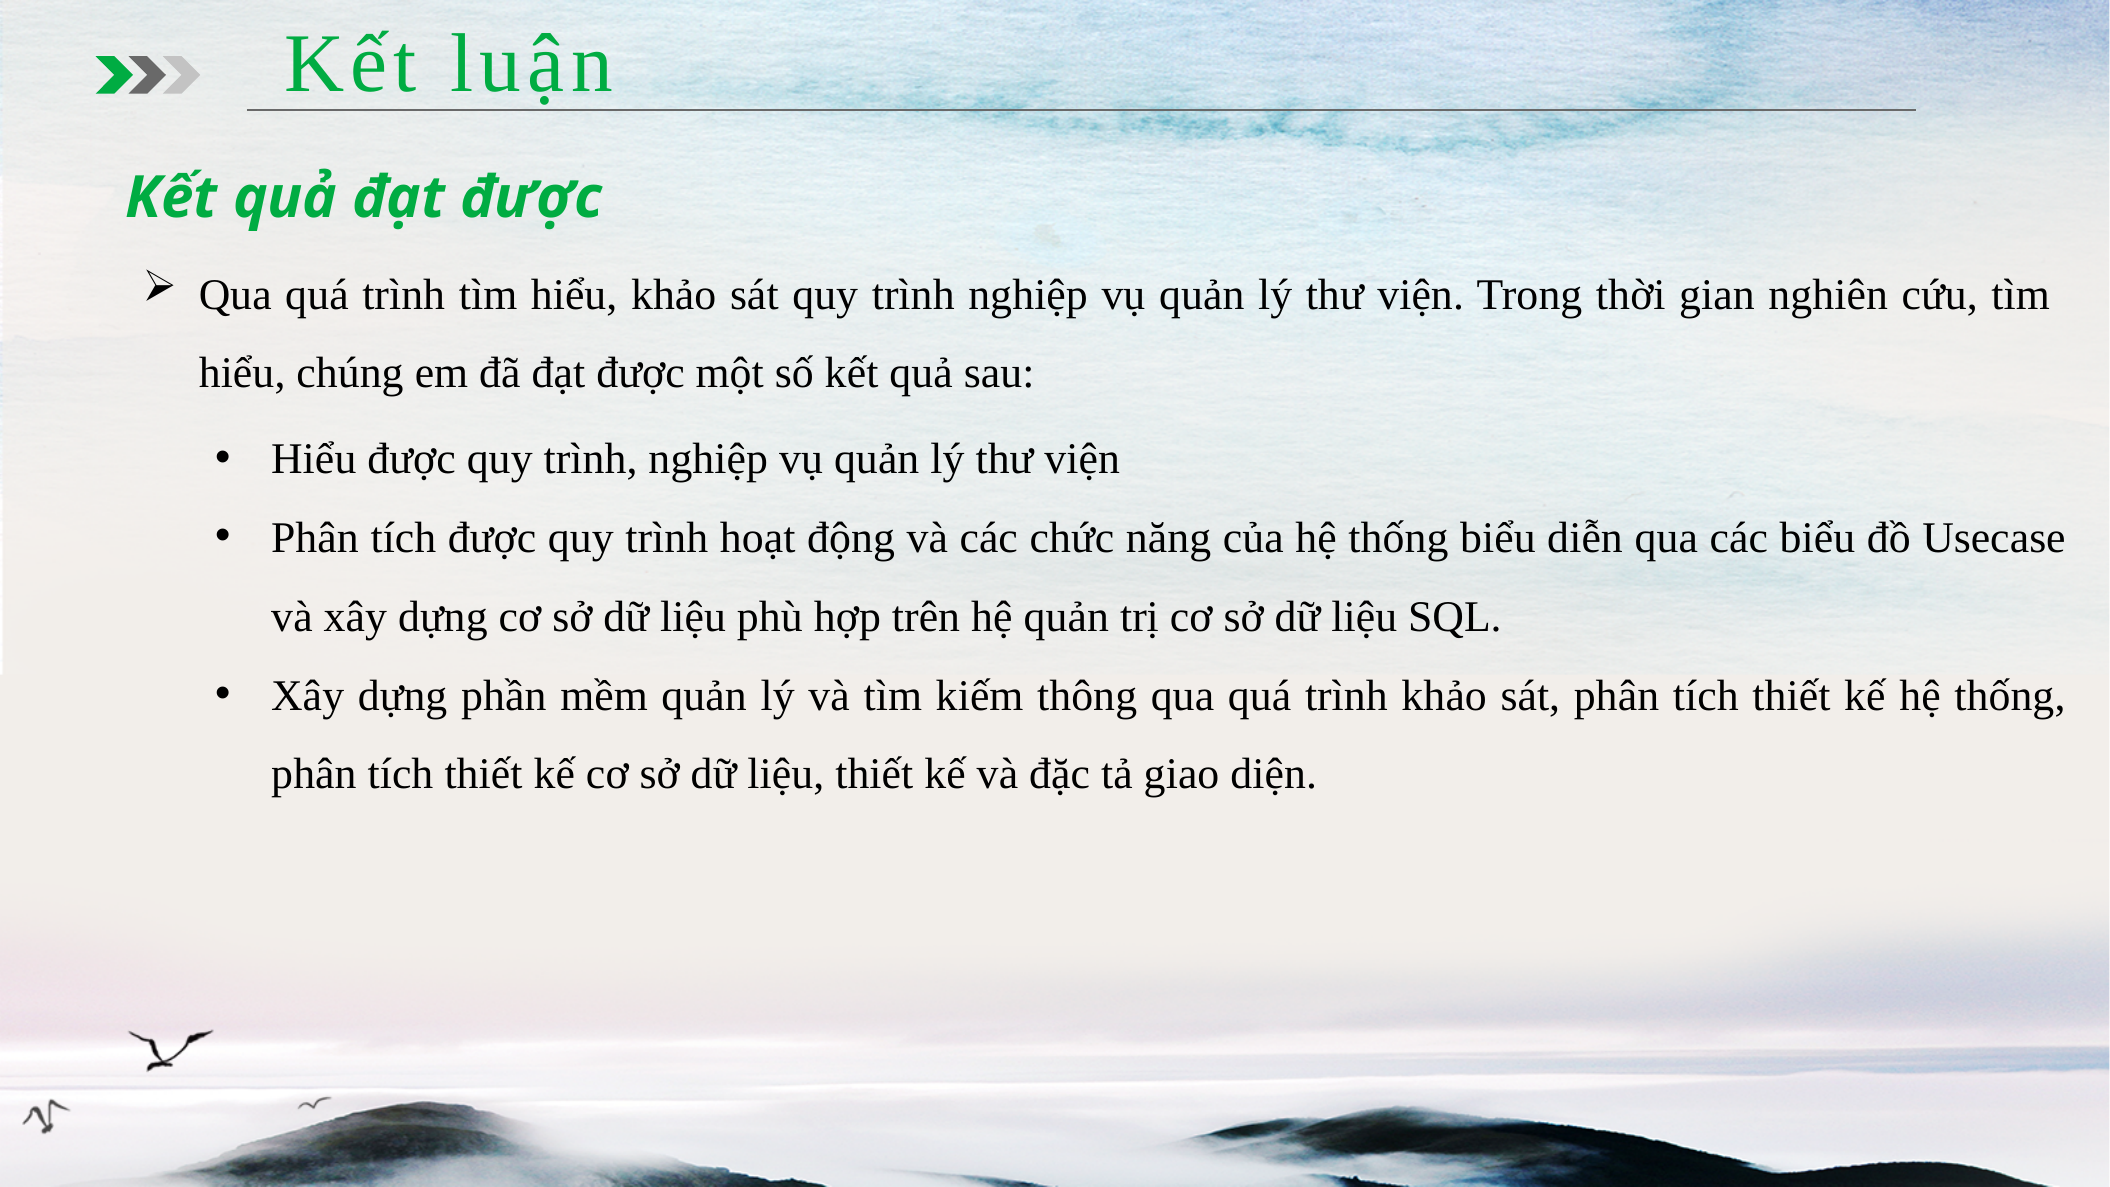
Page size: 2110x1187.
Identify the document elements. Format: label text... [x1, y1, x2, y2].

text_box Kết luận [245, 1, 1279, 114]
text_box Hiểu được quy trình, nghiệp vụ quản lý thư viện Phân tích được quy trình hoạt động và các chức năng của hệ thống biểu diễn qua các biểu đồ Usecase và xây dựng cơ sở dữ liệu phù hợp trên hệ quản trị cơ sở dữ liệu SQL. Xây dựng phần mềm quản lý và tìm kiếm thông qua quá trình khảo sát, phân tích thiết kế hệ thống, phân tích thiết kế cơ sở dữ liệu, thiết kế và đặc tả giao diện. [200, 396, 2083, 805]
picture [0, 0, 2110, 1187]
text_box Qua quá trình tìm hiểu, khảo sát quy trình nghiệp vụ quản lý thư viện. Trong thời gian nghiên cứu, tìm hiểu, chúng em đã đạt được một số kết quả sau: [127, 231, 2067, 404]
text_box Kết quả đạt được [95, 151, 1151, 237]
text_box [95, 56, 201, 94]
